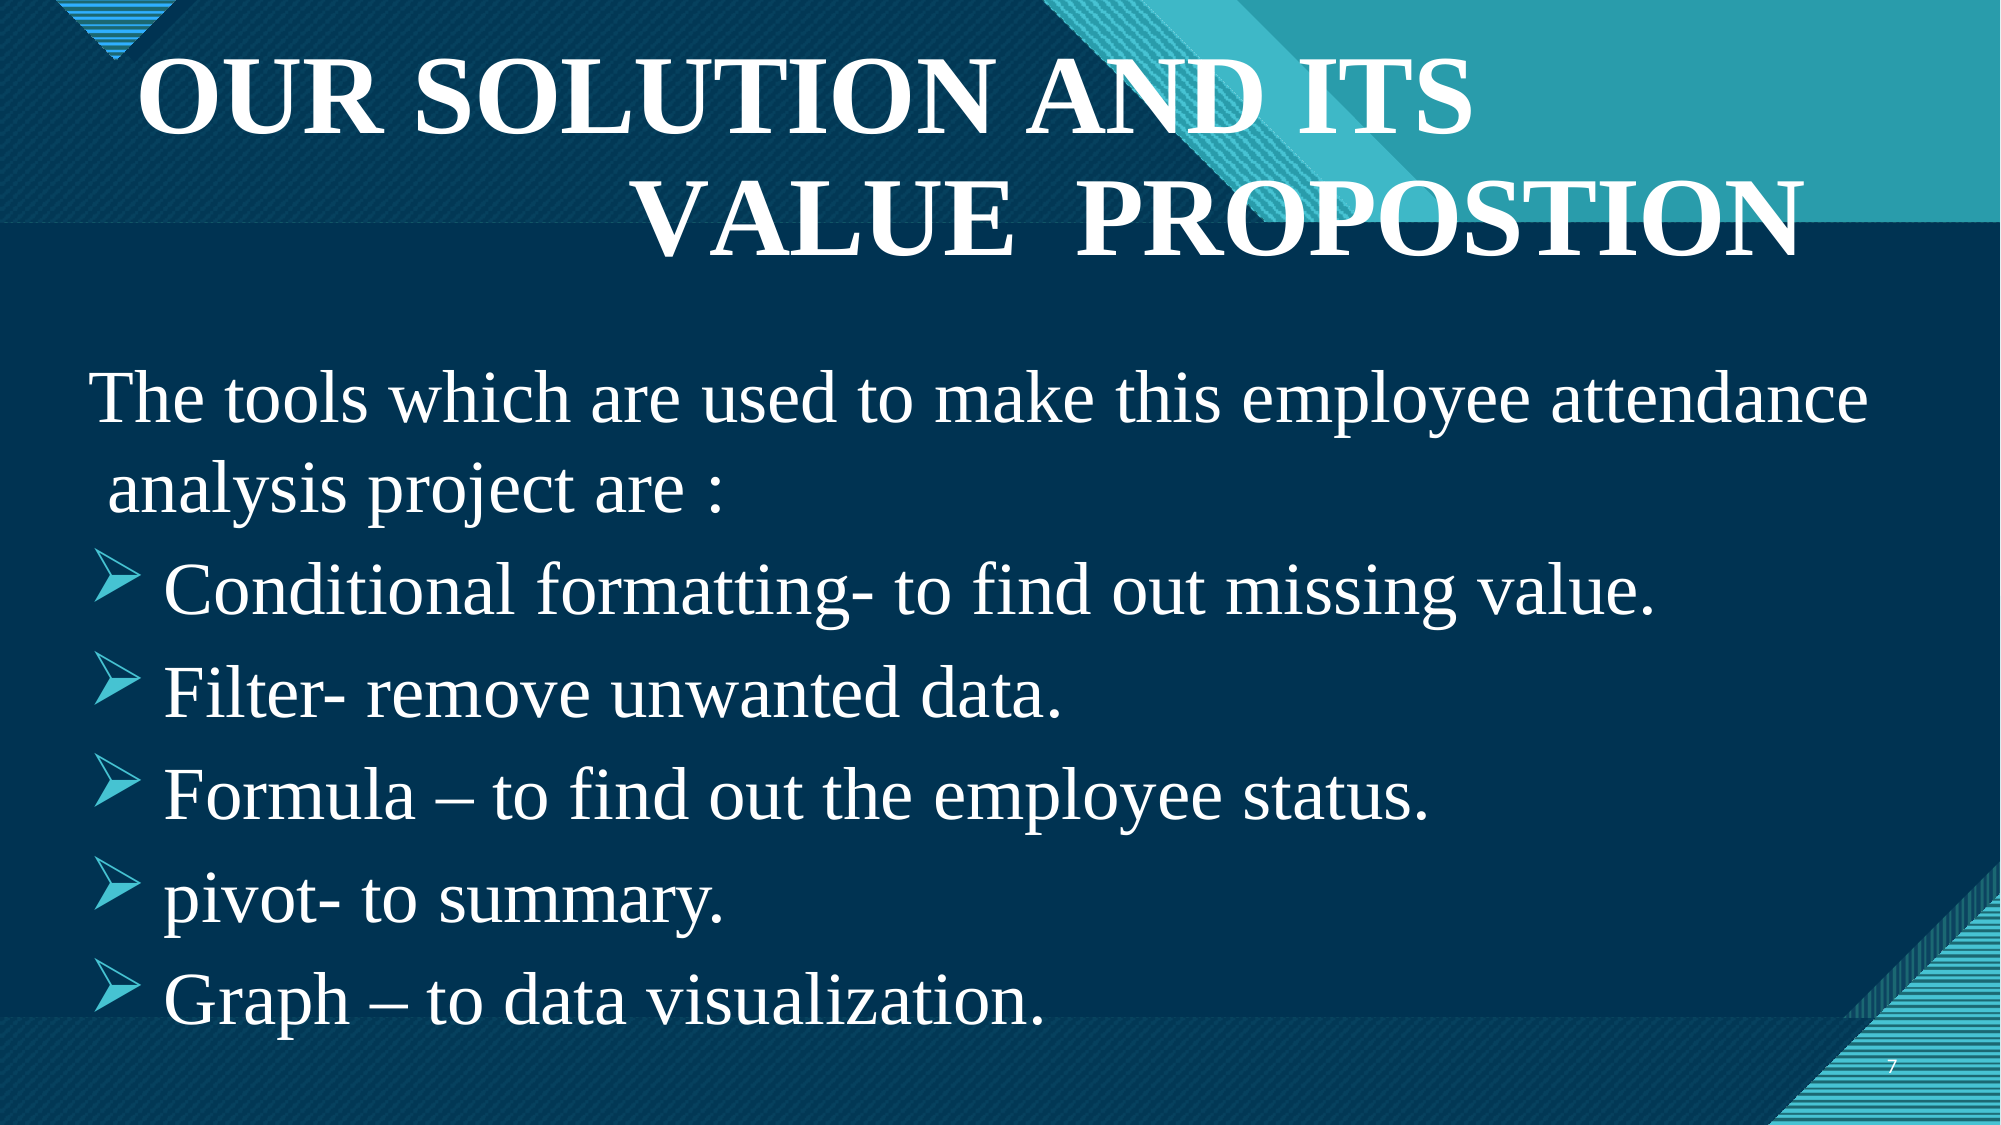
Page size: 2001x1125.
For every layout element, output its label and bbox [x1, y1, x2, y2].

text_box [0, 0, 2000, 1125]
